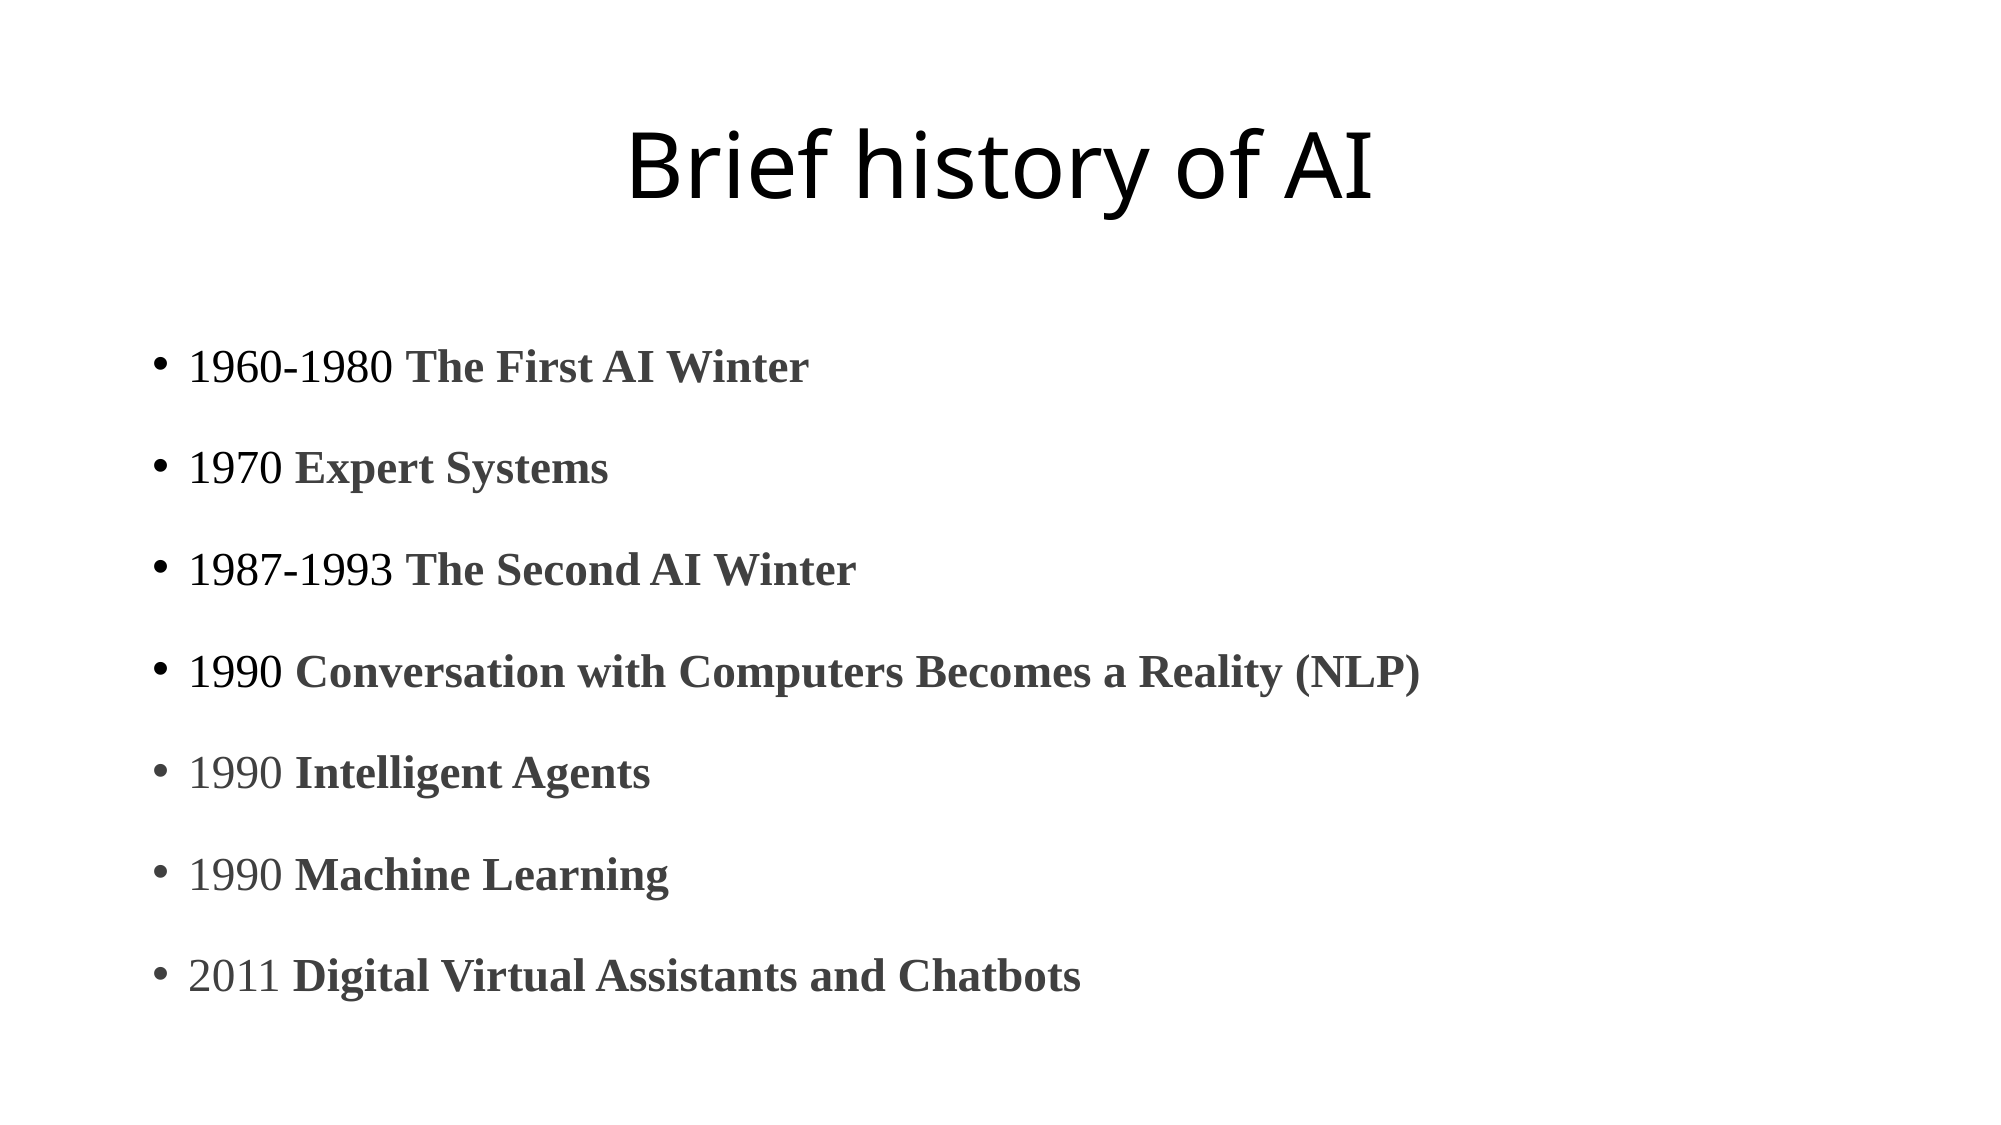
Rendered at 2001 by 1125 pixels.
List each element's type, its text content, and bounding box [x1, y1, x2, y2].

title Brief history of AI [137, 59, 1863, 278]
list 1960-1980 The First AI Winter 1970 Expert Systems 1987-1993 The Second AI Winter 1990 Conversation with Computers Becomes a Reality (NLP) 1990 Intelligent Agents 1990 Machine Learning 2011 Digital Virtual Assistants and Chatbots [137, 299, 1863, 1014]
